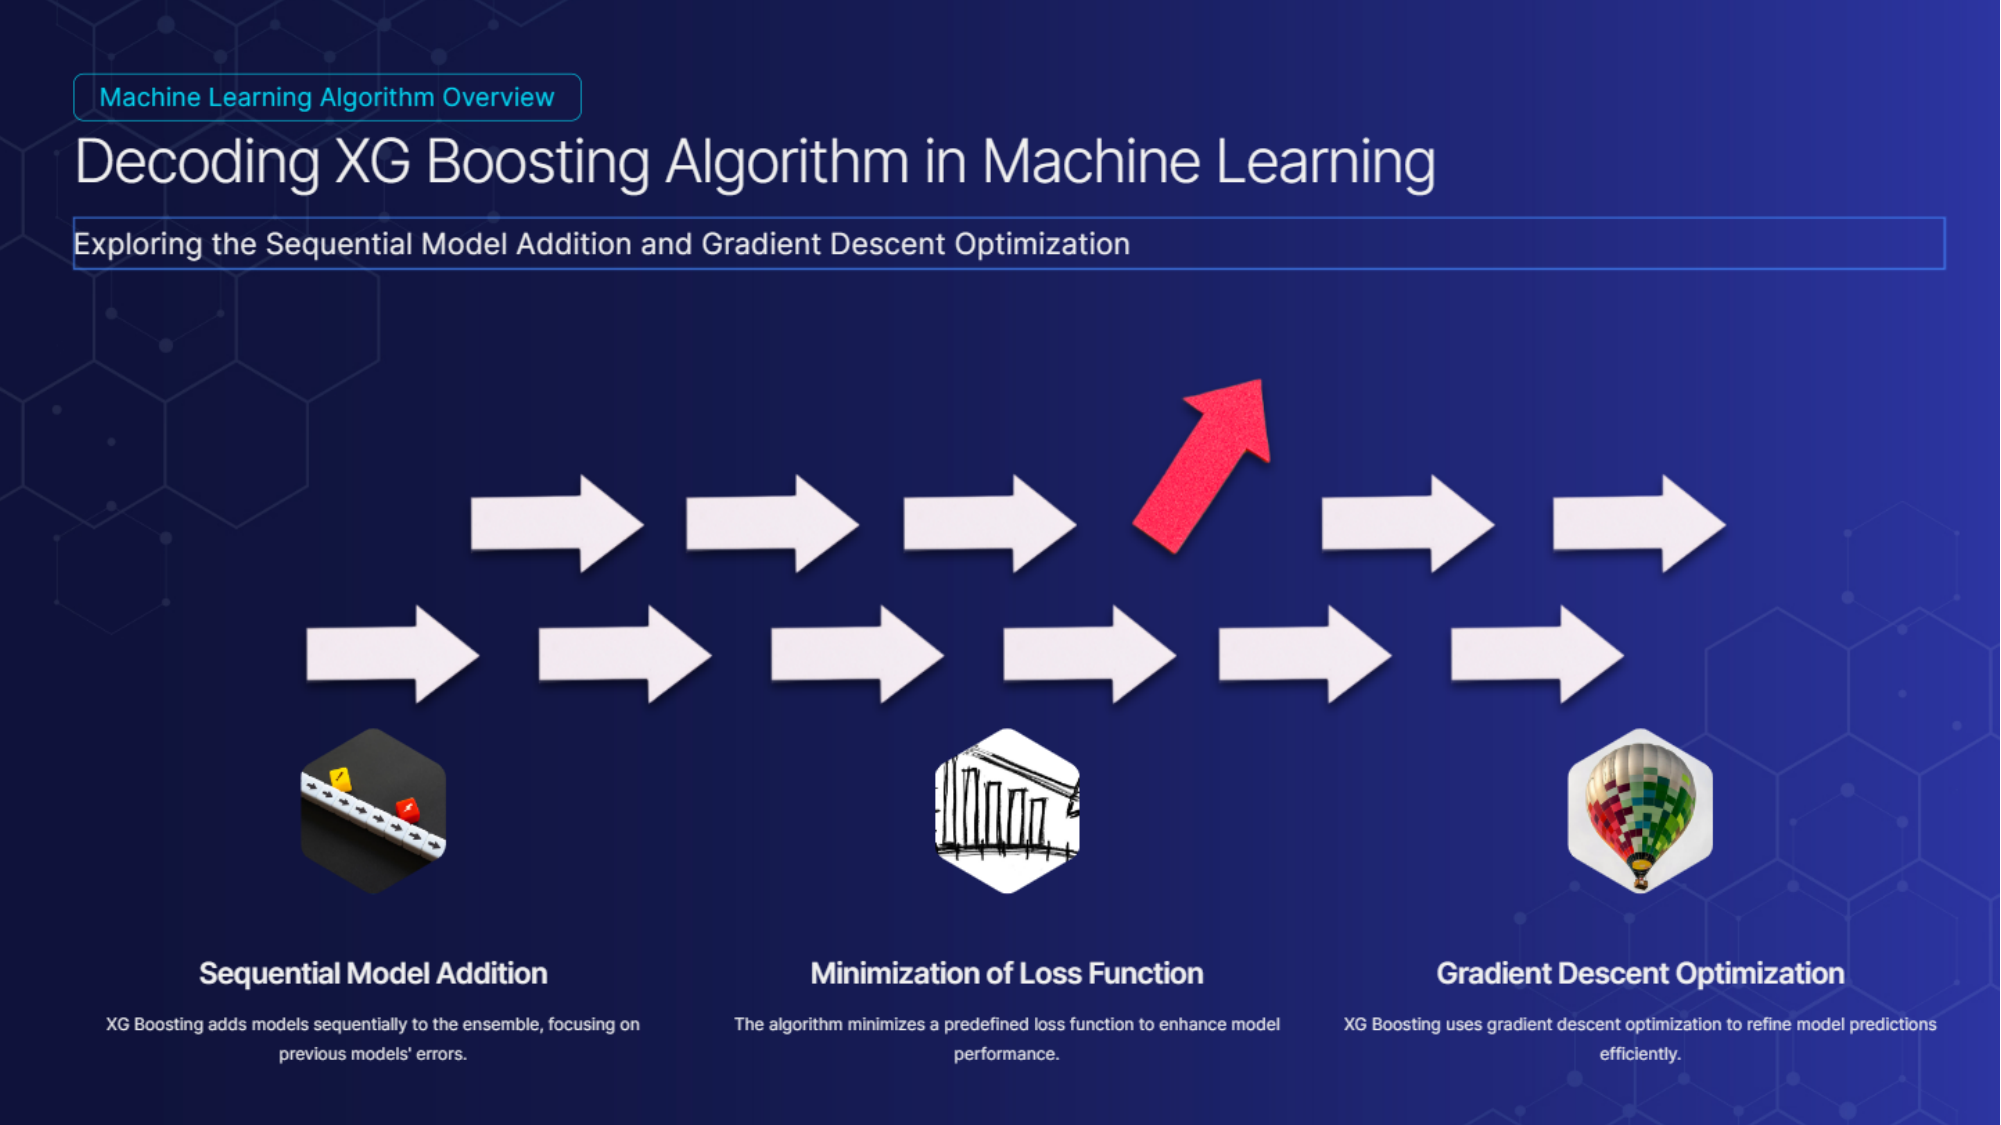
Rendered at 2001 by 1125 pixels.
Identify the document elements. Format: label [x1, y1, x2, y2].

list [0, 0, 2000, 1125]
